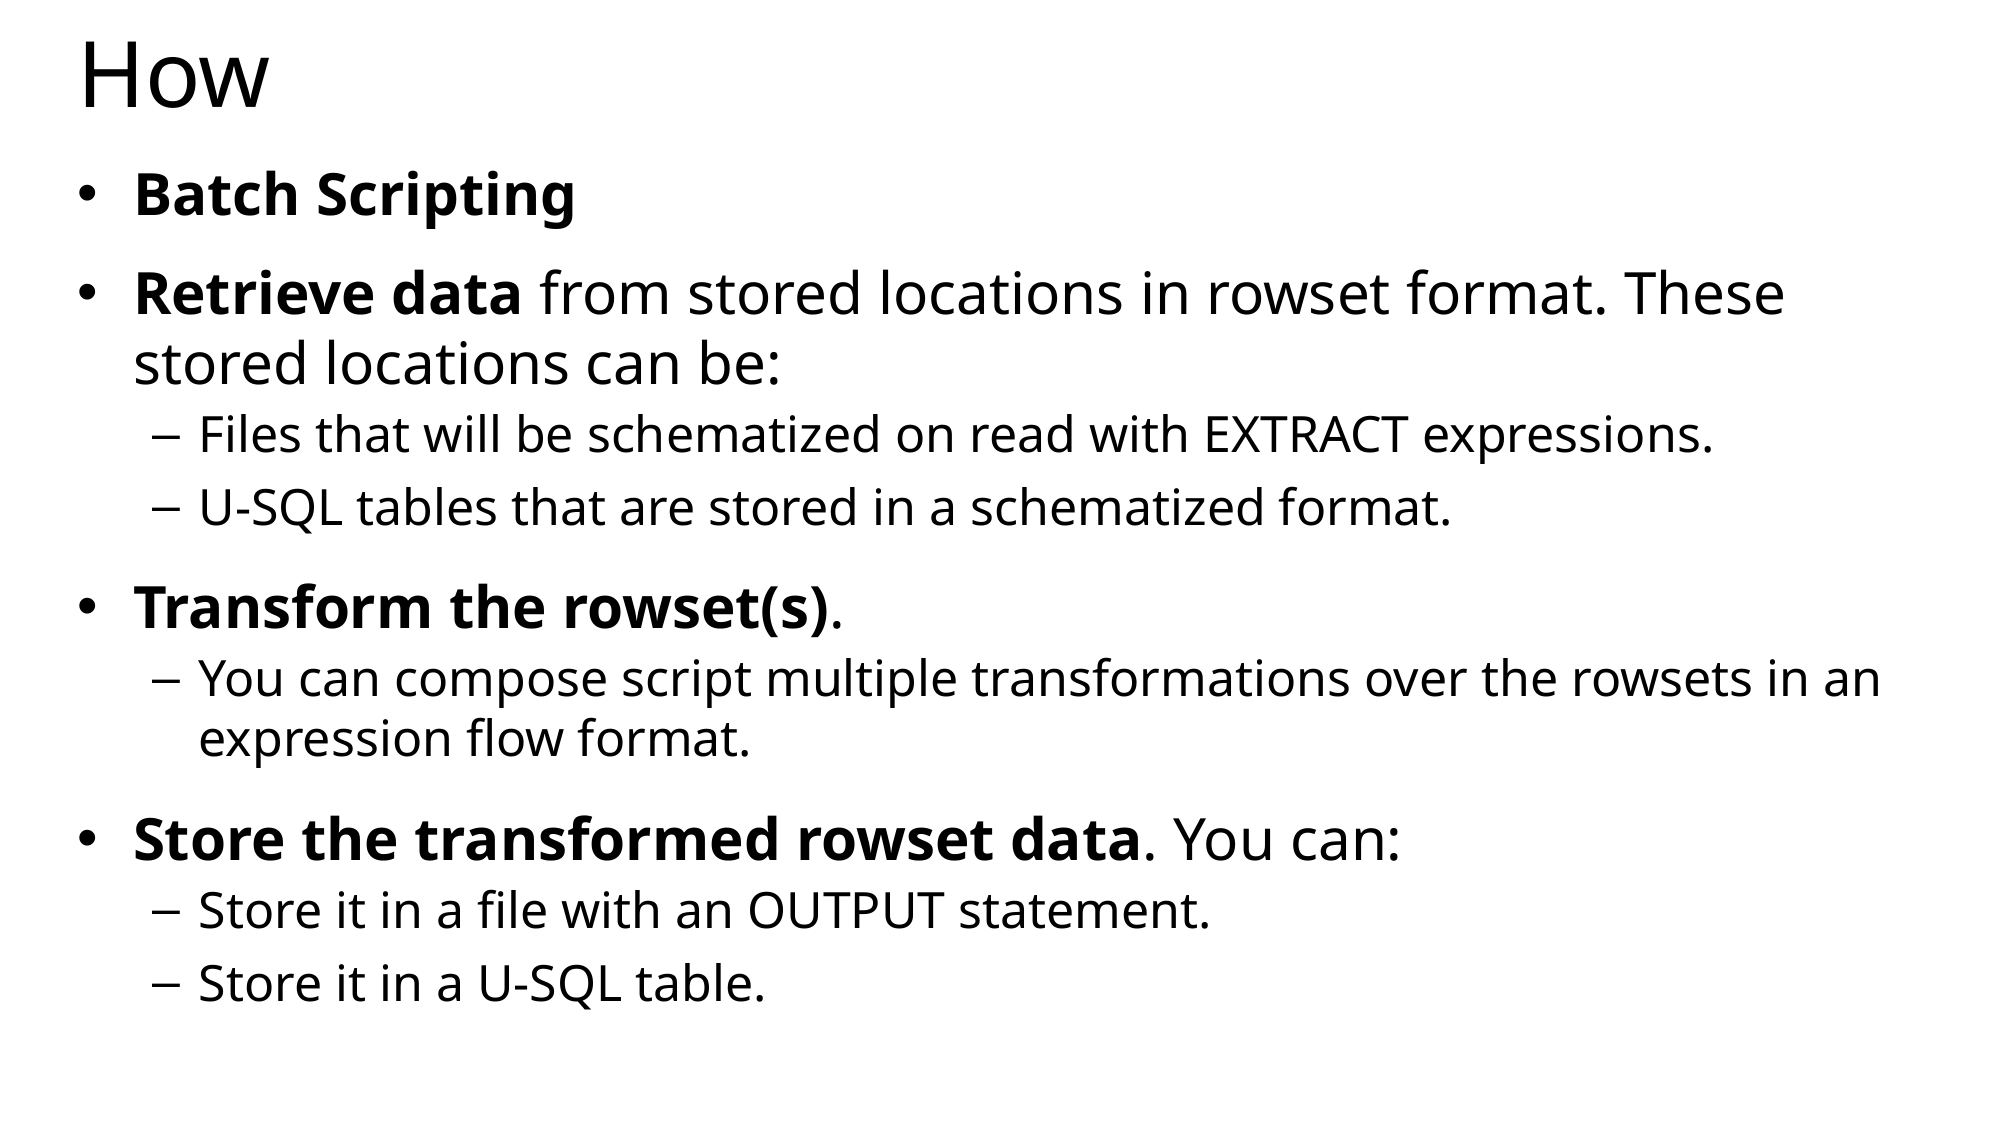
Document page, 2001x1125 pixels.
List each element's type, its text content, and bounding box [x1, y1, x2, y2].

title How [62, 29, 1953, 149]
list Batch Scripting Retrieve data from stored locations in rowset format. These stored locations can be: Files that will be schematized on read with EXTRACT expressions. U-SQL tables that are stored in a schematized format. Transform the rowset(s). You can compose script multiple transformations over the rowsets in an expression flow format. Store the transformed rowset data. You can: Store it in a file with an OUTPUT statement. Store it in a U-SQL table. [62, 149, 1953, 1096]
